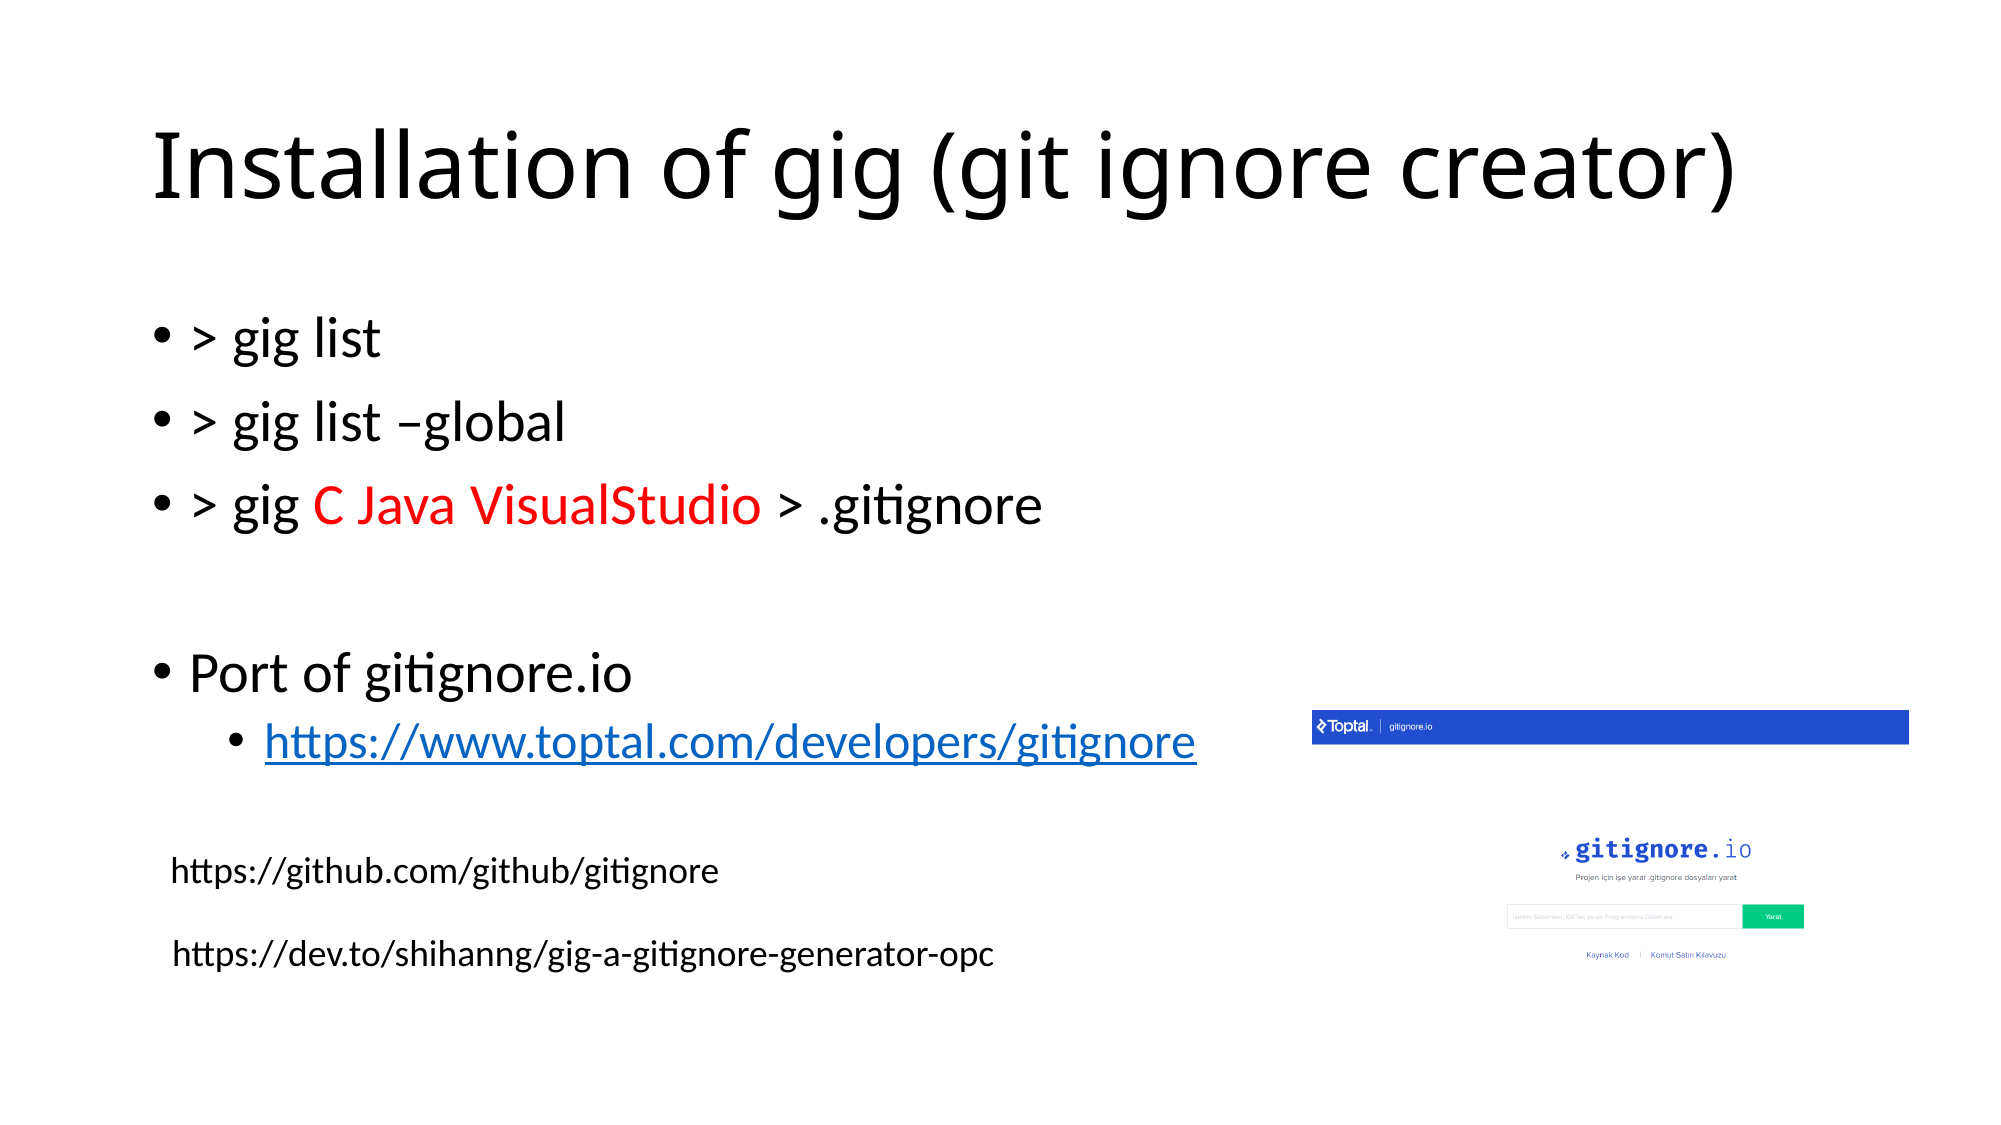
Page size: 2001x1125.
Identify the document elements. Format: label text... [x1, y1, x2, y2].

text_box https://dev.to/shihanng/gig-a-gitignore-generator-opc [157, 921, 1011, 981]
picture [1312, 710, 1909, 994]
text_box https://github.com/github/gitignore [155, 838, 735, 899]
title Installation of gig (git ignore creator) [137, 59, 1863, 278]
list > gig list > gig list –global > gig C Java VisualStudio > .gitignore Port of gitignore.io https://www.toptal.com/developers/gitignore [137, 299, 1863, 1014]
